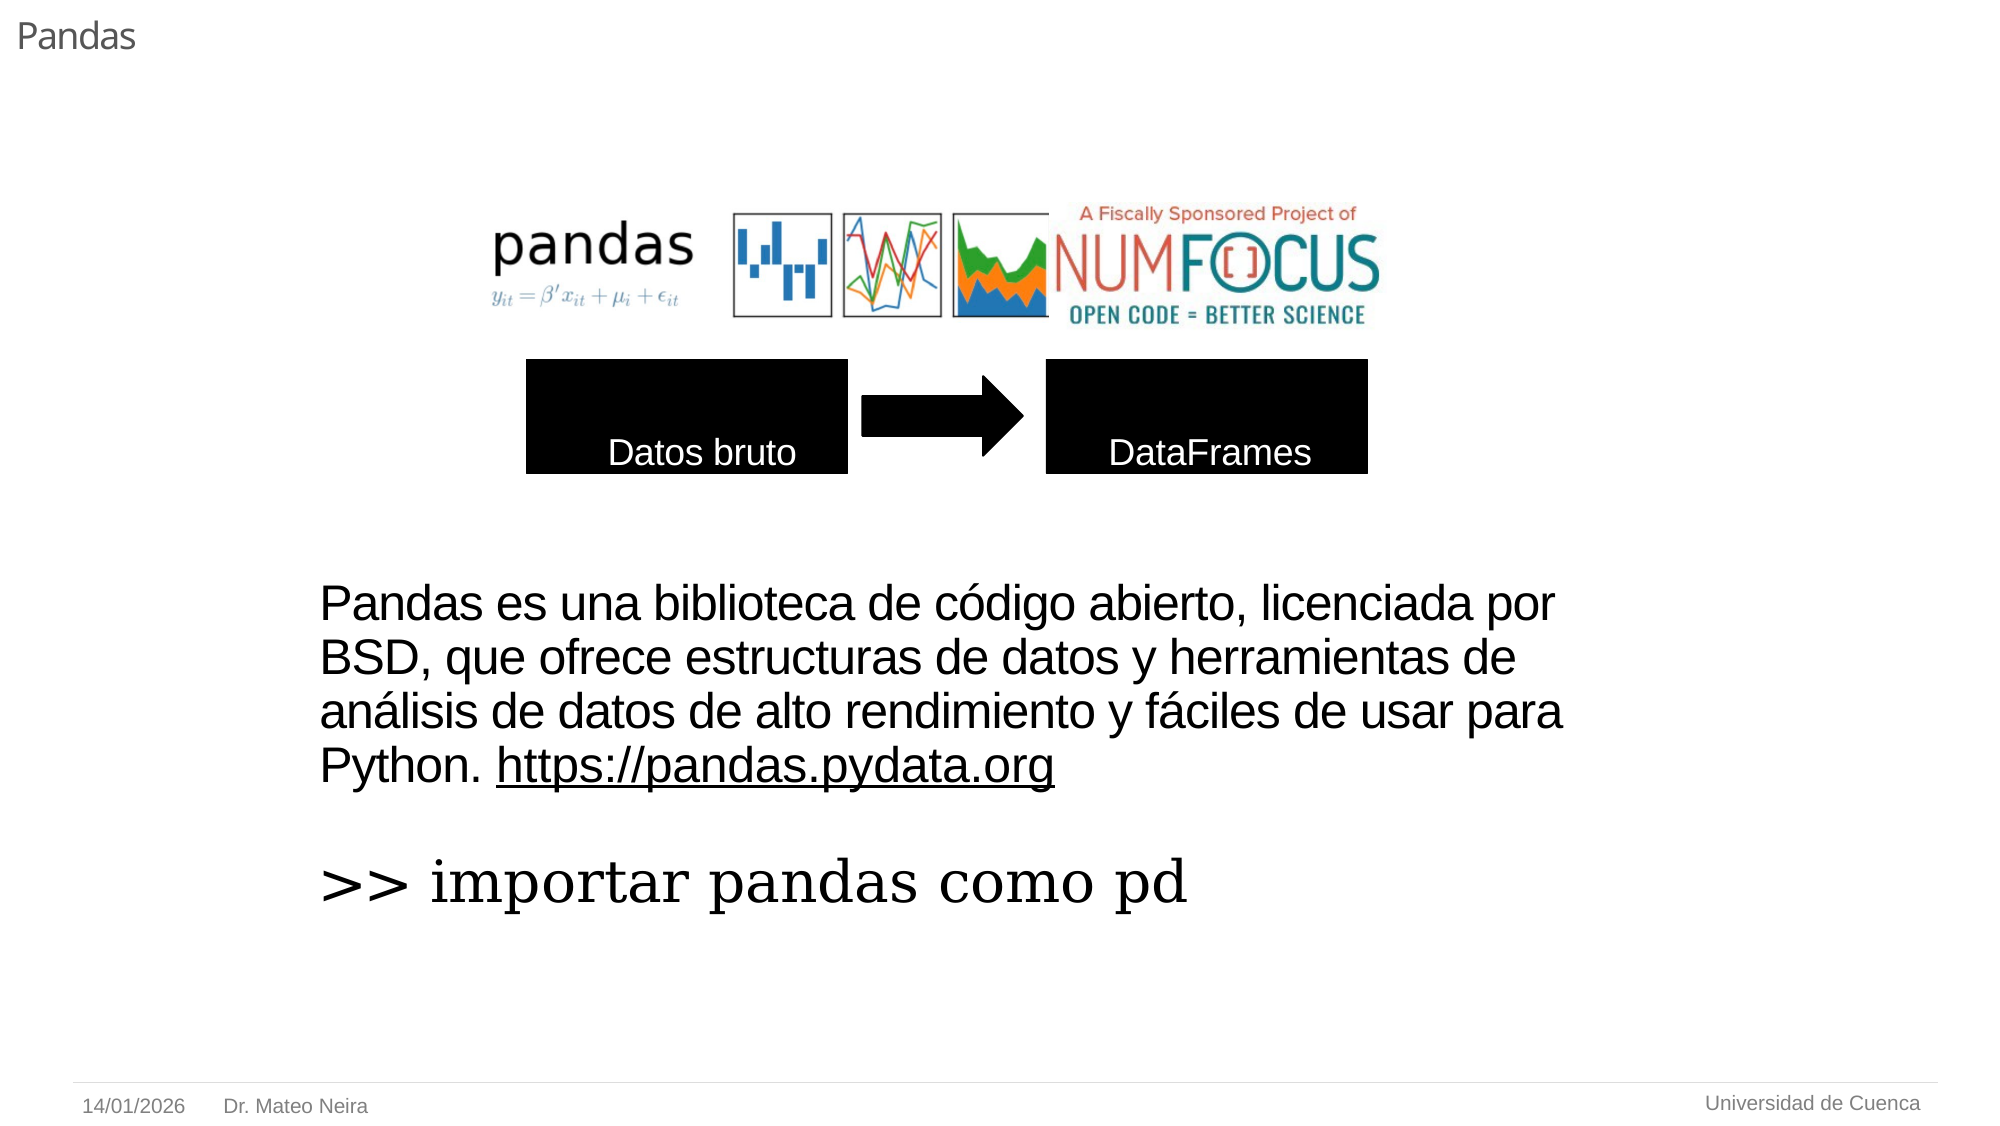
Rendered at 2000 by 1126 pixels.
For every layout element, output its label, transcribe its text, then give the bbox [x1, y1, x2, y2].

text_box DataFrames [1045, 359, 1367, 474]
text_box Pandas es una biblioteca de código abierto, licenciada por BSD, que ofrece estructuras de datos y herramientas de análisis de datos de alto rendimiento y fáciles de usar para Python. https://pandas.pydata.org >> importar pandas como pd [317, 567, 1636, 915]
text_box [490, 202, 1387, 335]
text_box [861, 374, 1025, 457]
title Pandas [13, 0, 1989, 129]
text_box Datos bruto [526, 359, 848, 474]
